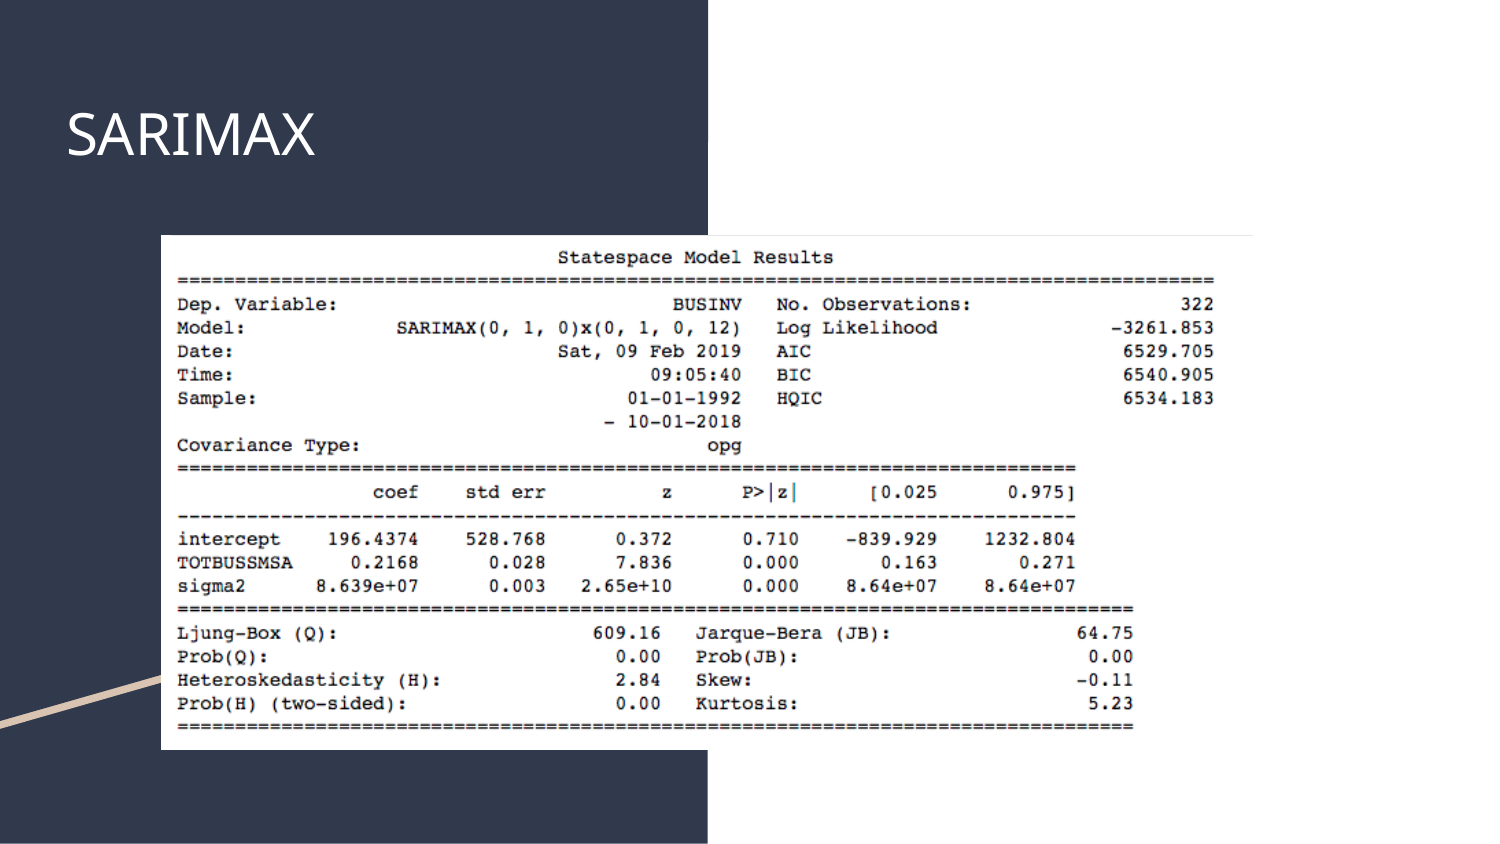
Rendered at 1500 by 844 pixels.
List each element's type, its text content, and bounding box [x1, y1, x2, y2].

title SARIMAX [51, 82, 660, 494]
picture [160, 235, 1253, 750]
